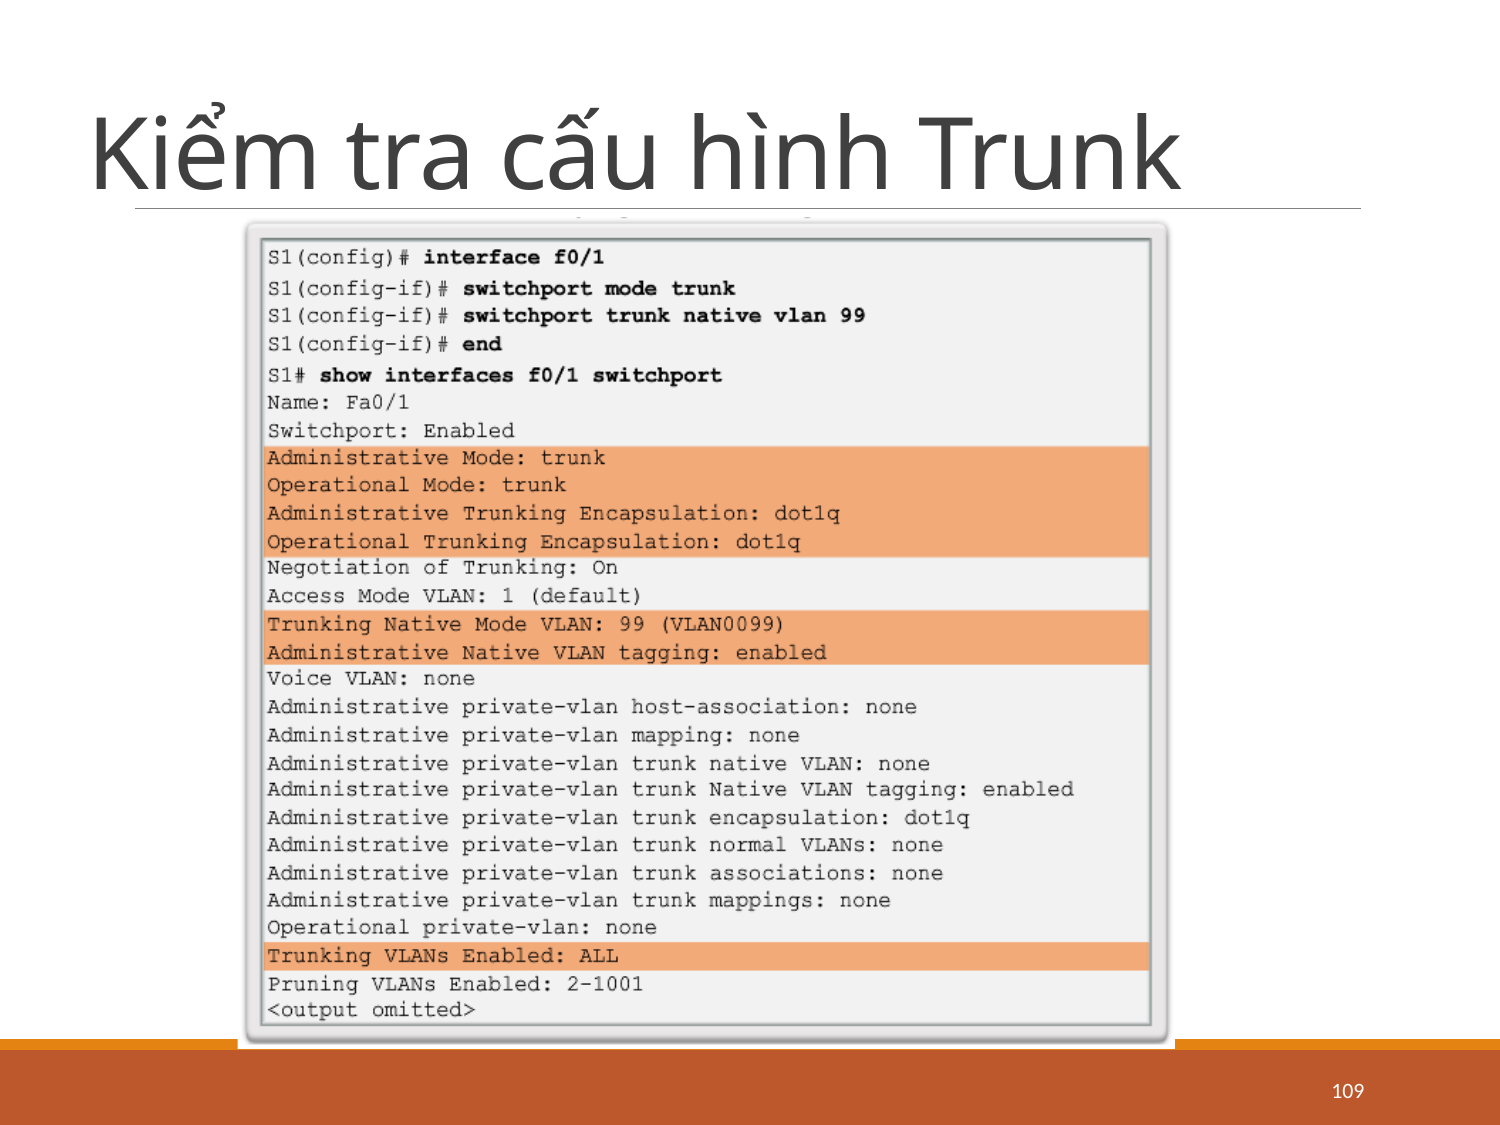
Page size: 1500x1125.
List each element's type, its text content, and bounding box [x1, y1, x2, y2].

title Kiểm tra cấu hình Trunk [72, 79, 1409, 218]
picture [236, 216, 1176, 1049]
slide_number 109 [1218, 1059, 1380, 1120]
